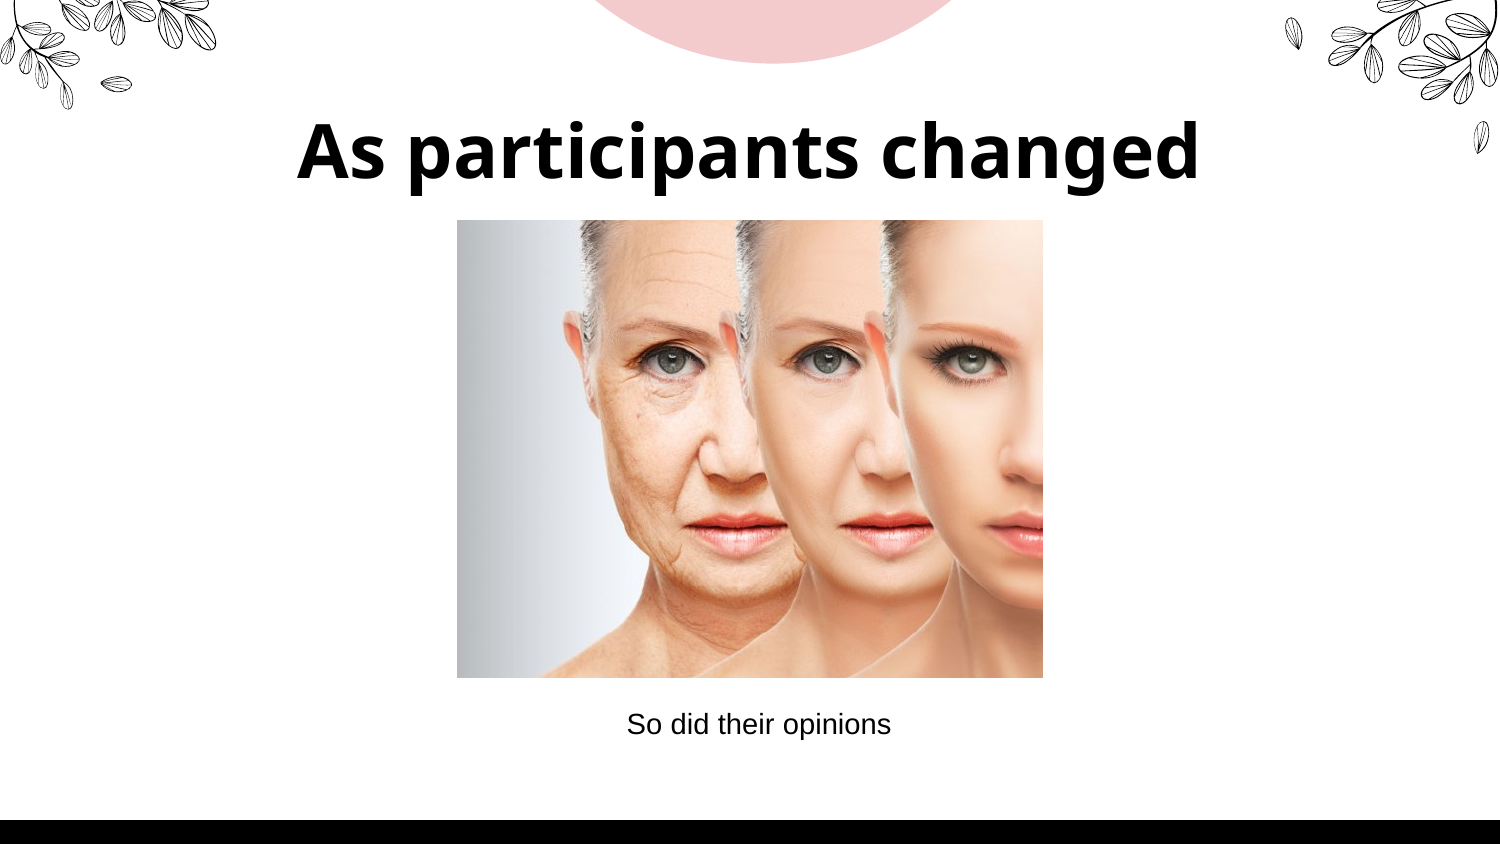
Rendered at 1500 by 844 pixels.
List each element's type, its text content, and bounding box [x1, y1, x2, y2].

title As participants changed [116, 88, 1383, 190]
text_box So did their opinions [523, 697, 1004, 748]
picture [456, 220, 1044, 679]
